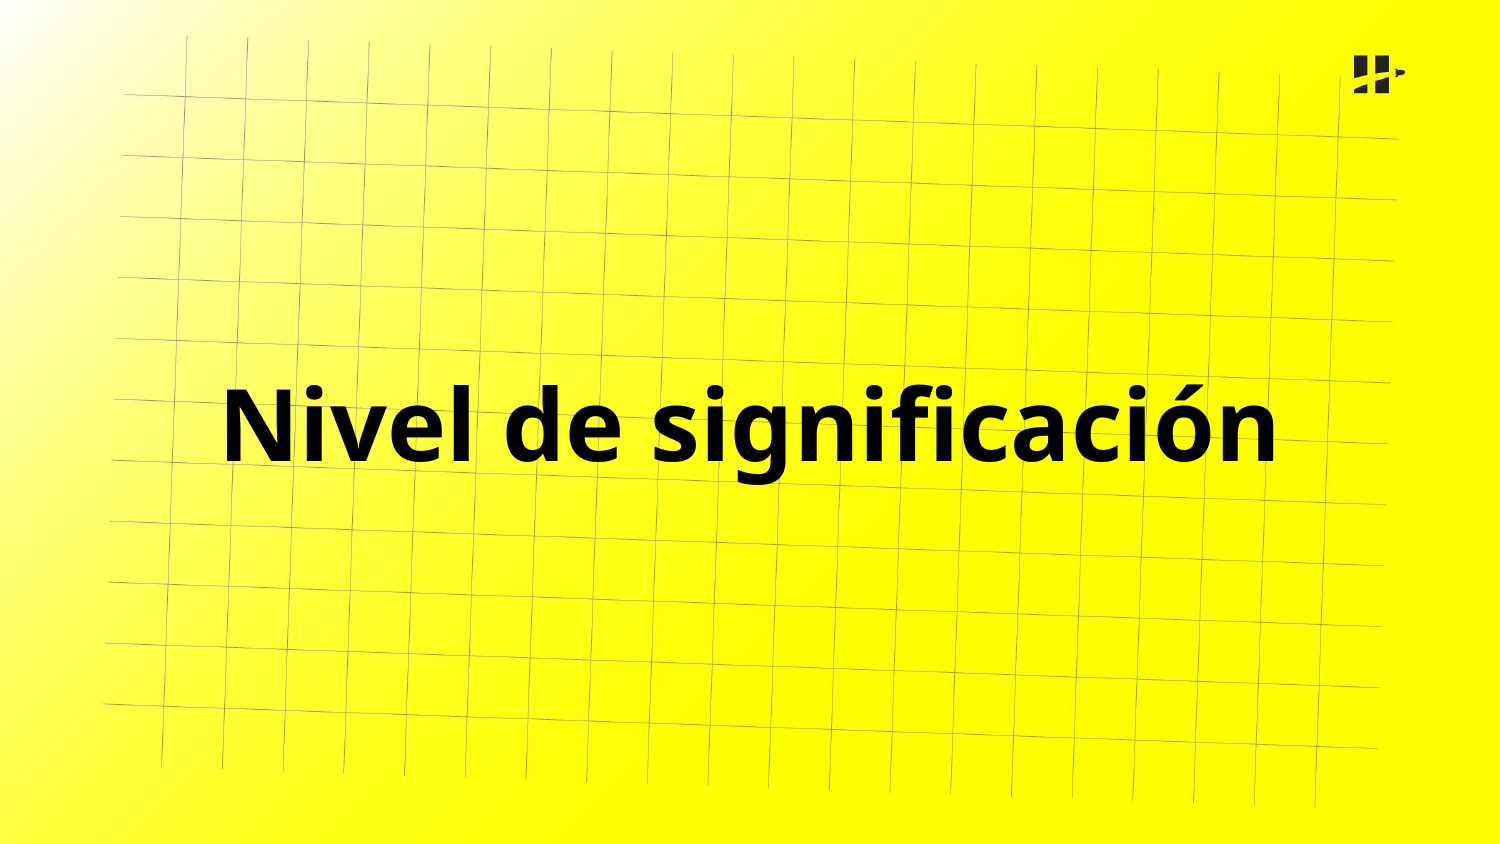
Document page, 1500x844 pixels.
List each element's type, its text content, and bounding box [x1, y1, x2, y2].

text_box Nivel de significación [148, 279, 1352, 565]
picture [0, 0, 1500, 844]
